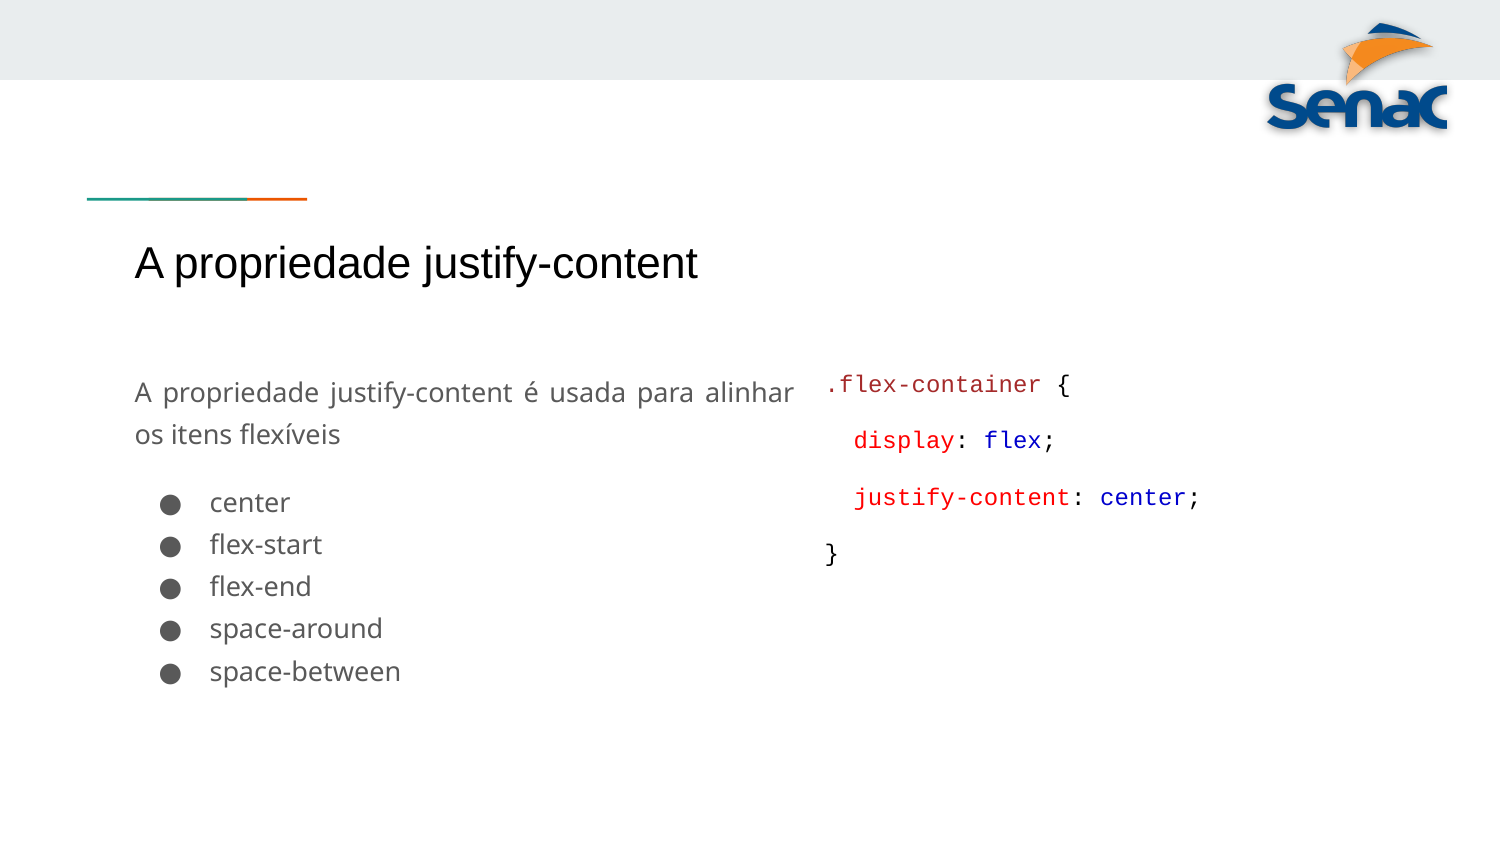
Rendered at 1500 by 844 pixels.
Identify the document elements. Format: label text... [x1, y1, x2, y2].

list .flex-container { display: flex; justify-content: center; } [809, 353, 1447, 725]
list A propriedade justify-content é usada para alinhar os itens flexíveis center flex-start flex-end space-around space-between [119, 353, 809, 725]
picture [1266, 22, 1448, 129]
title A propriedade justify-content [119, 216, 1381, 305]
